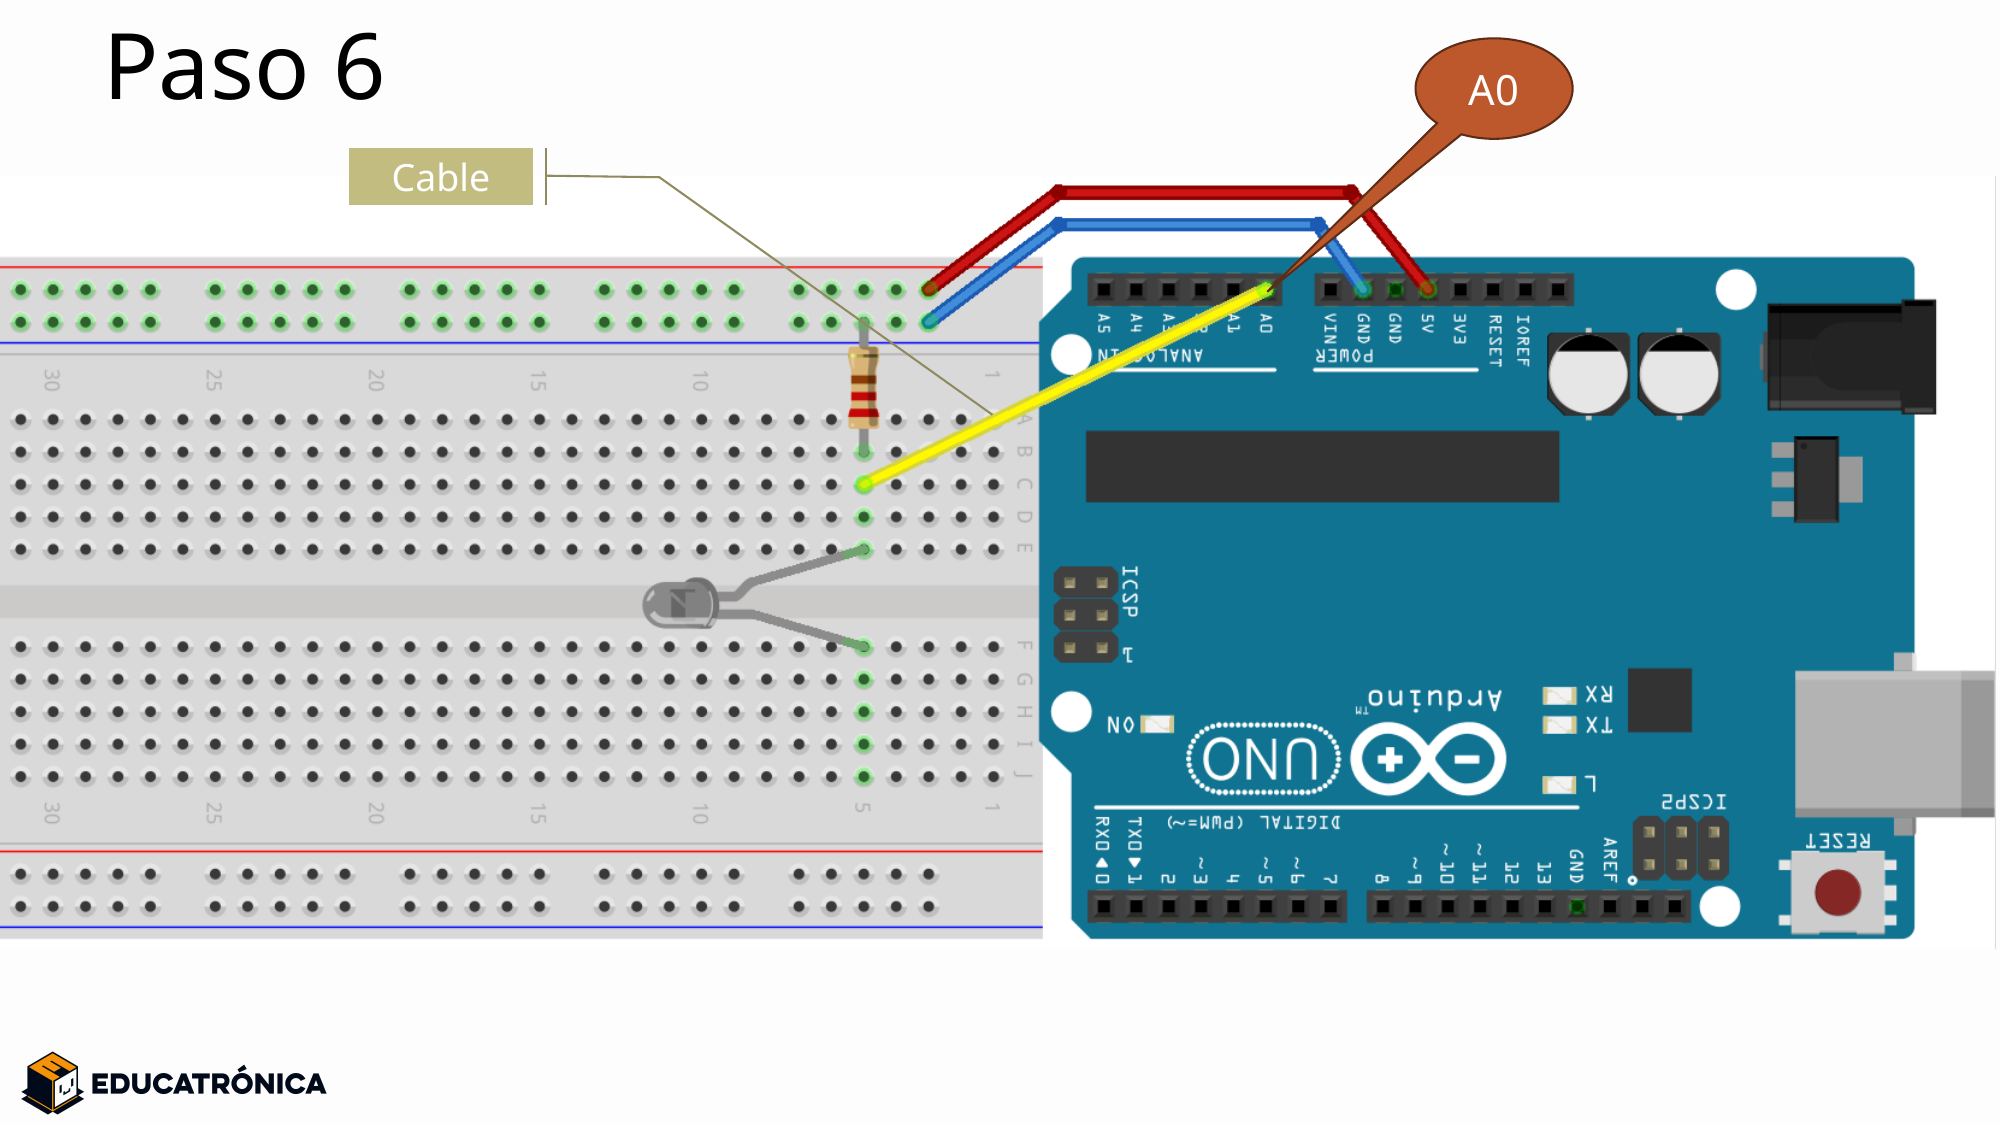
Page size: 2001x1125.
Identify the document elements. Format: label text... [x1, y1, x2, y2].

picture [0, 176, 2000, 949]
text_box Cable [349, 148, 533, 176]
title Paso 6 [88, 7, 1912, 133]
picture [19, 1048, 330, 1118]
text_box A0 [1382, 37, 1574, 176]
